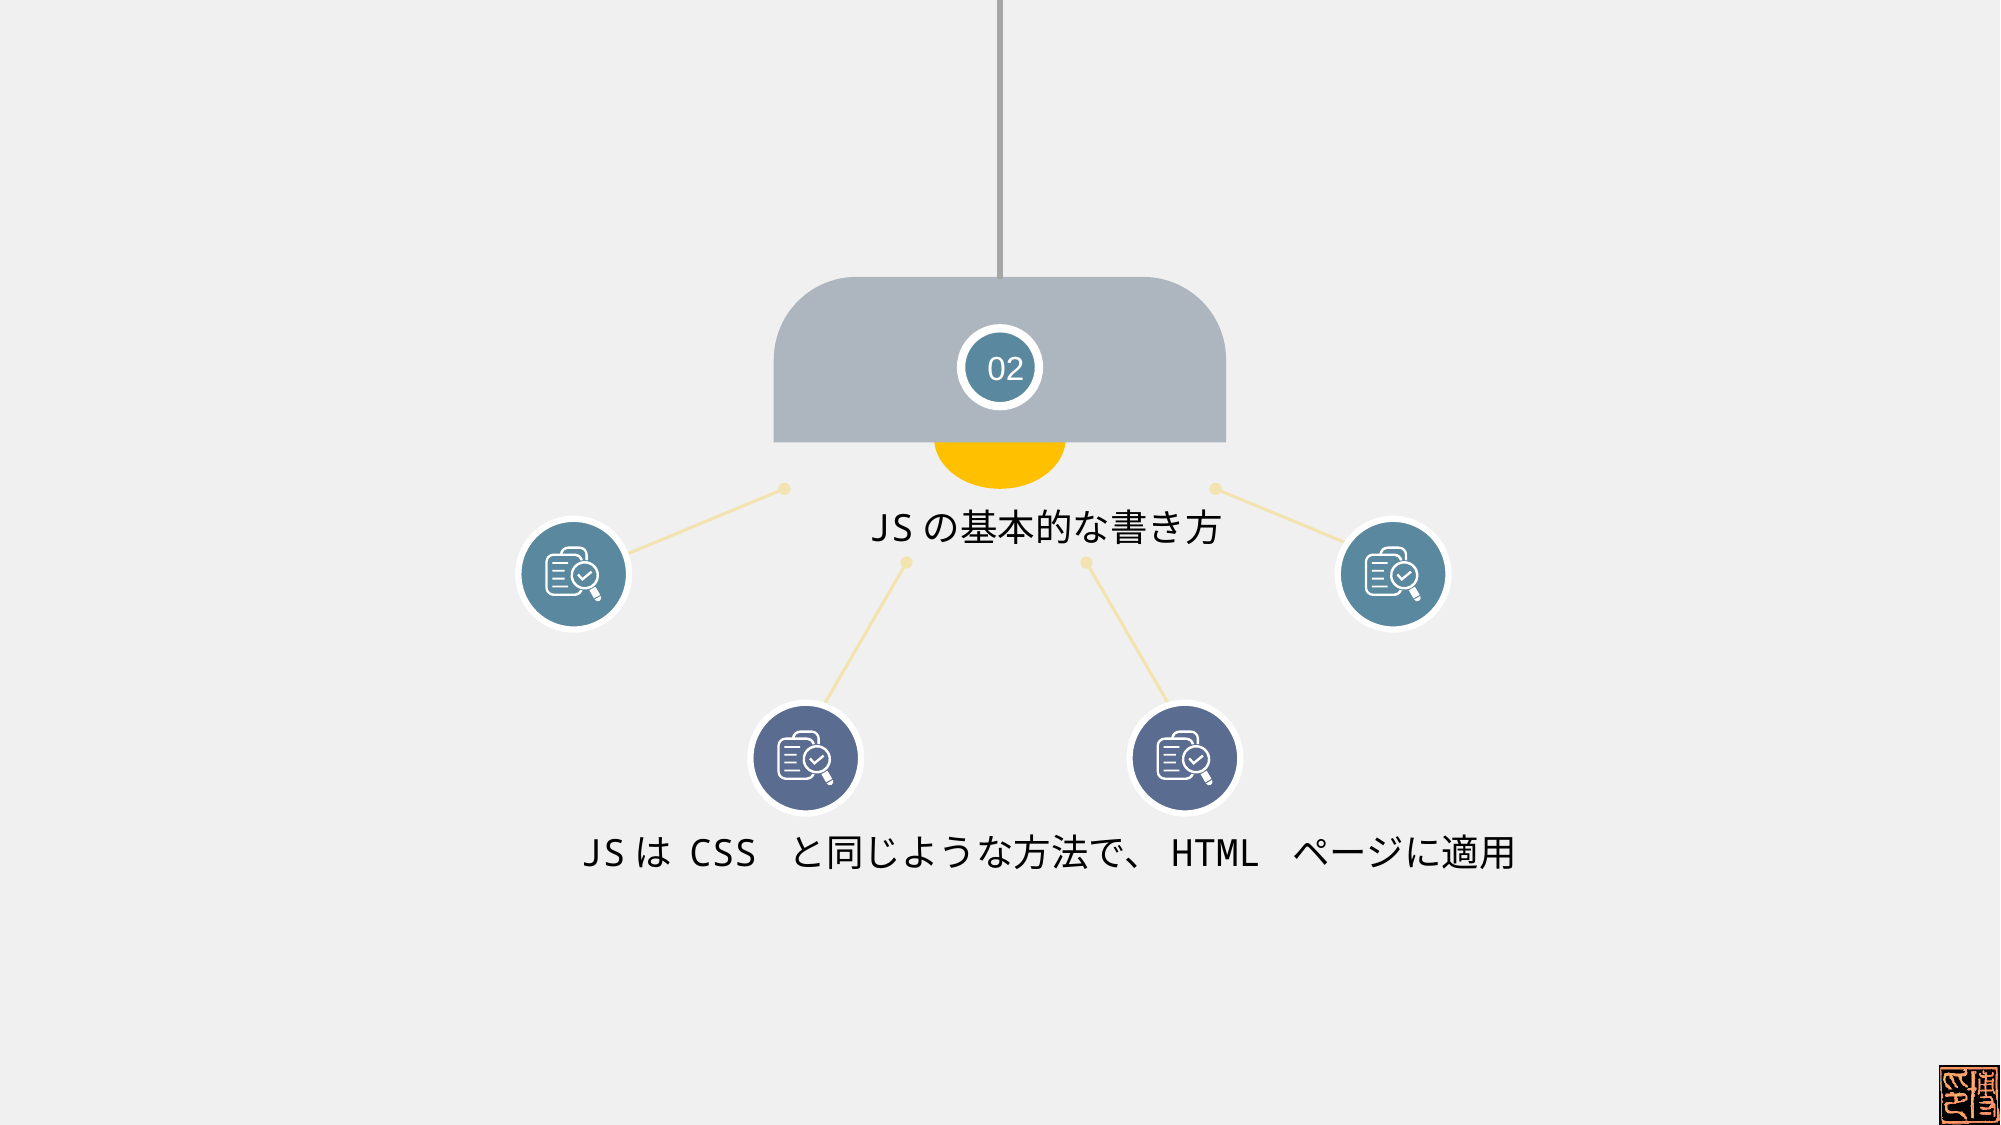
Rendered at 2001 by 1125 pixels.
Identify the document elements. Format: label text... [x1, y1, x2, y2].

picture [1939, 1065, 2000, 1125]
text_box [518, 0, 1449, 814]
text_box JSは CSS と同じような方法で、HTML ページに適用 [565, 821, 1566, 881]
